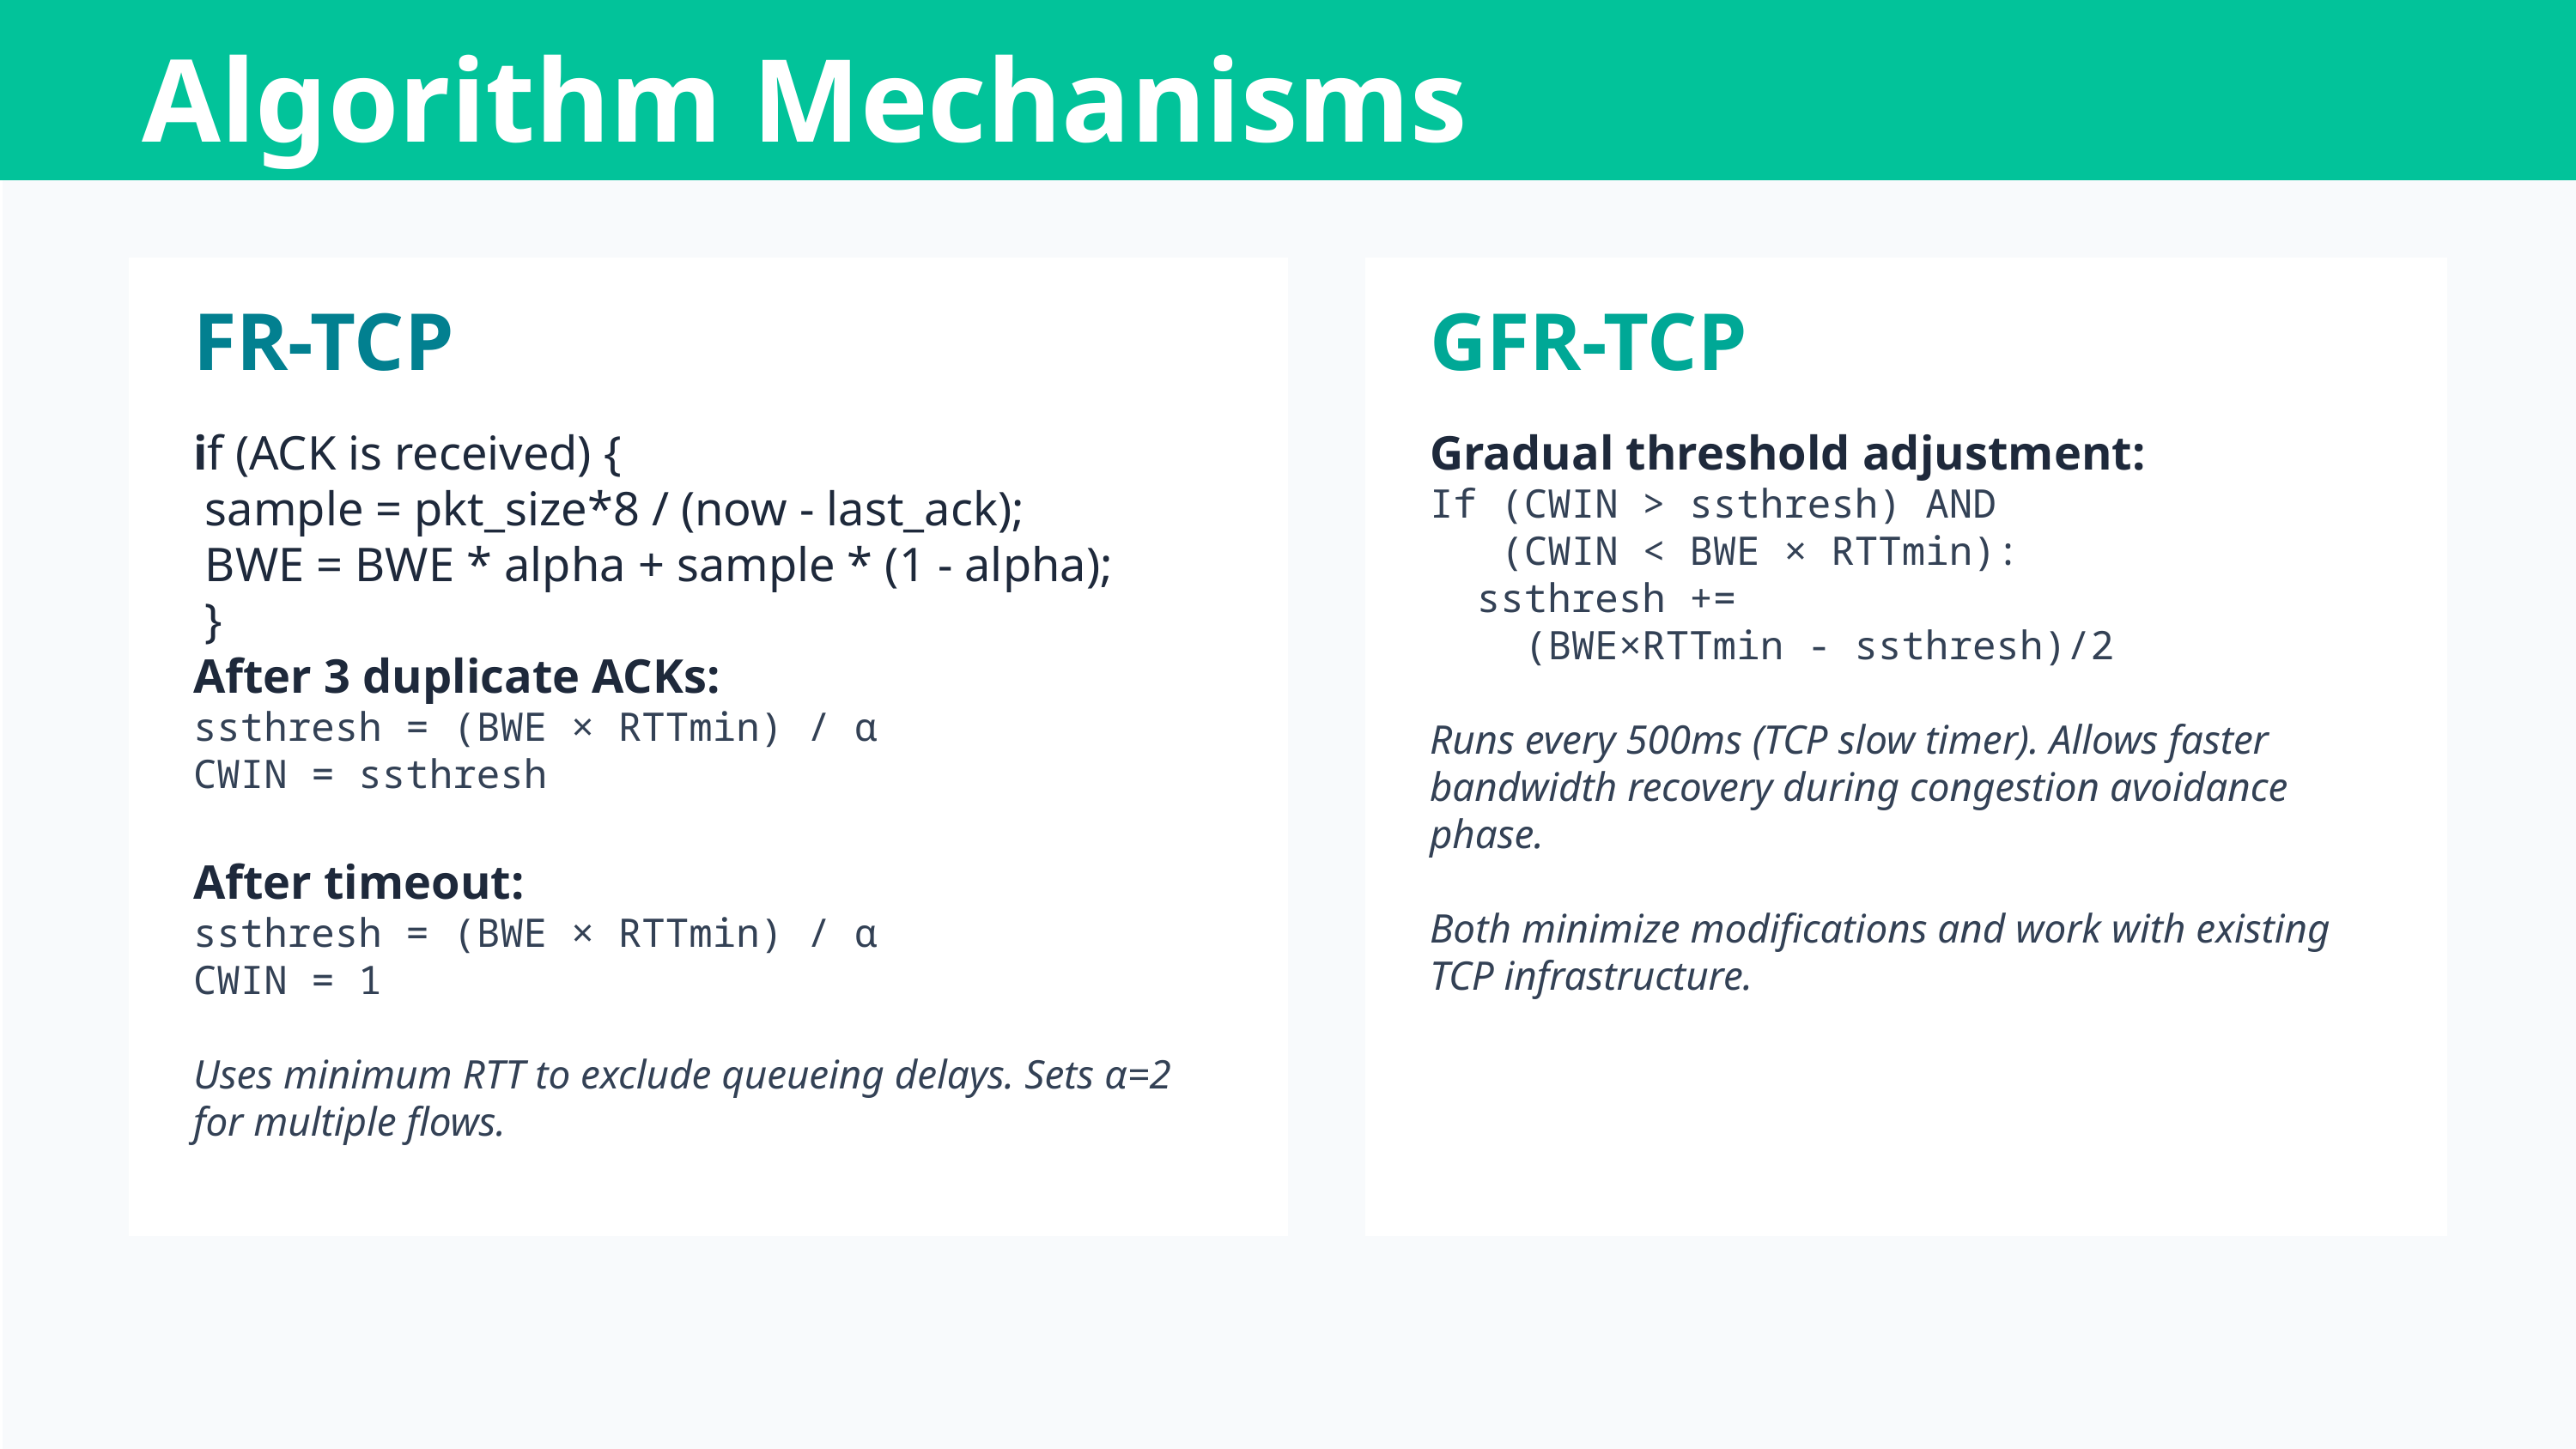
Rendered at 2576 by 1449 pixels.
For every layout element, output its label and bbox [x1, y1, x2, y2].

text_box [0, 0, 2576, 181]
text_box [128, 257, 1289, 1237]
text_box [1364, 257, 2448, 1237]
text_box [2, 190, 2576, 1449]
